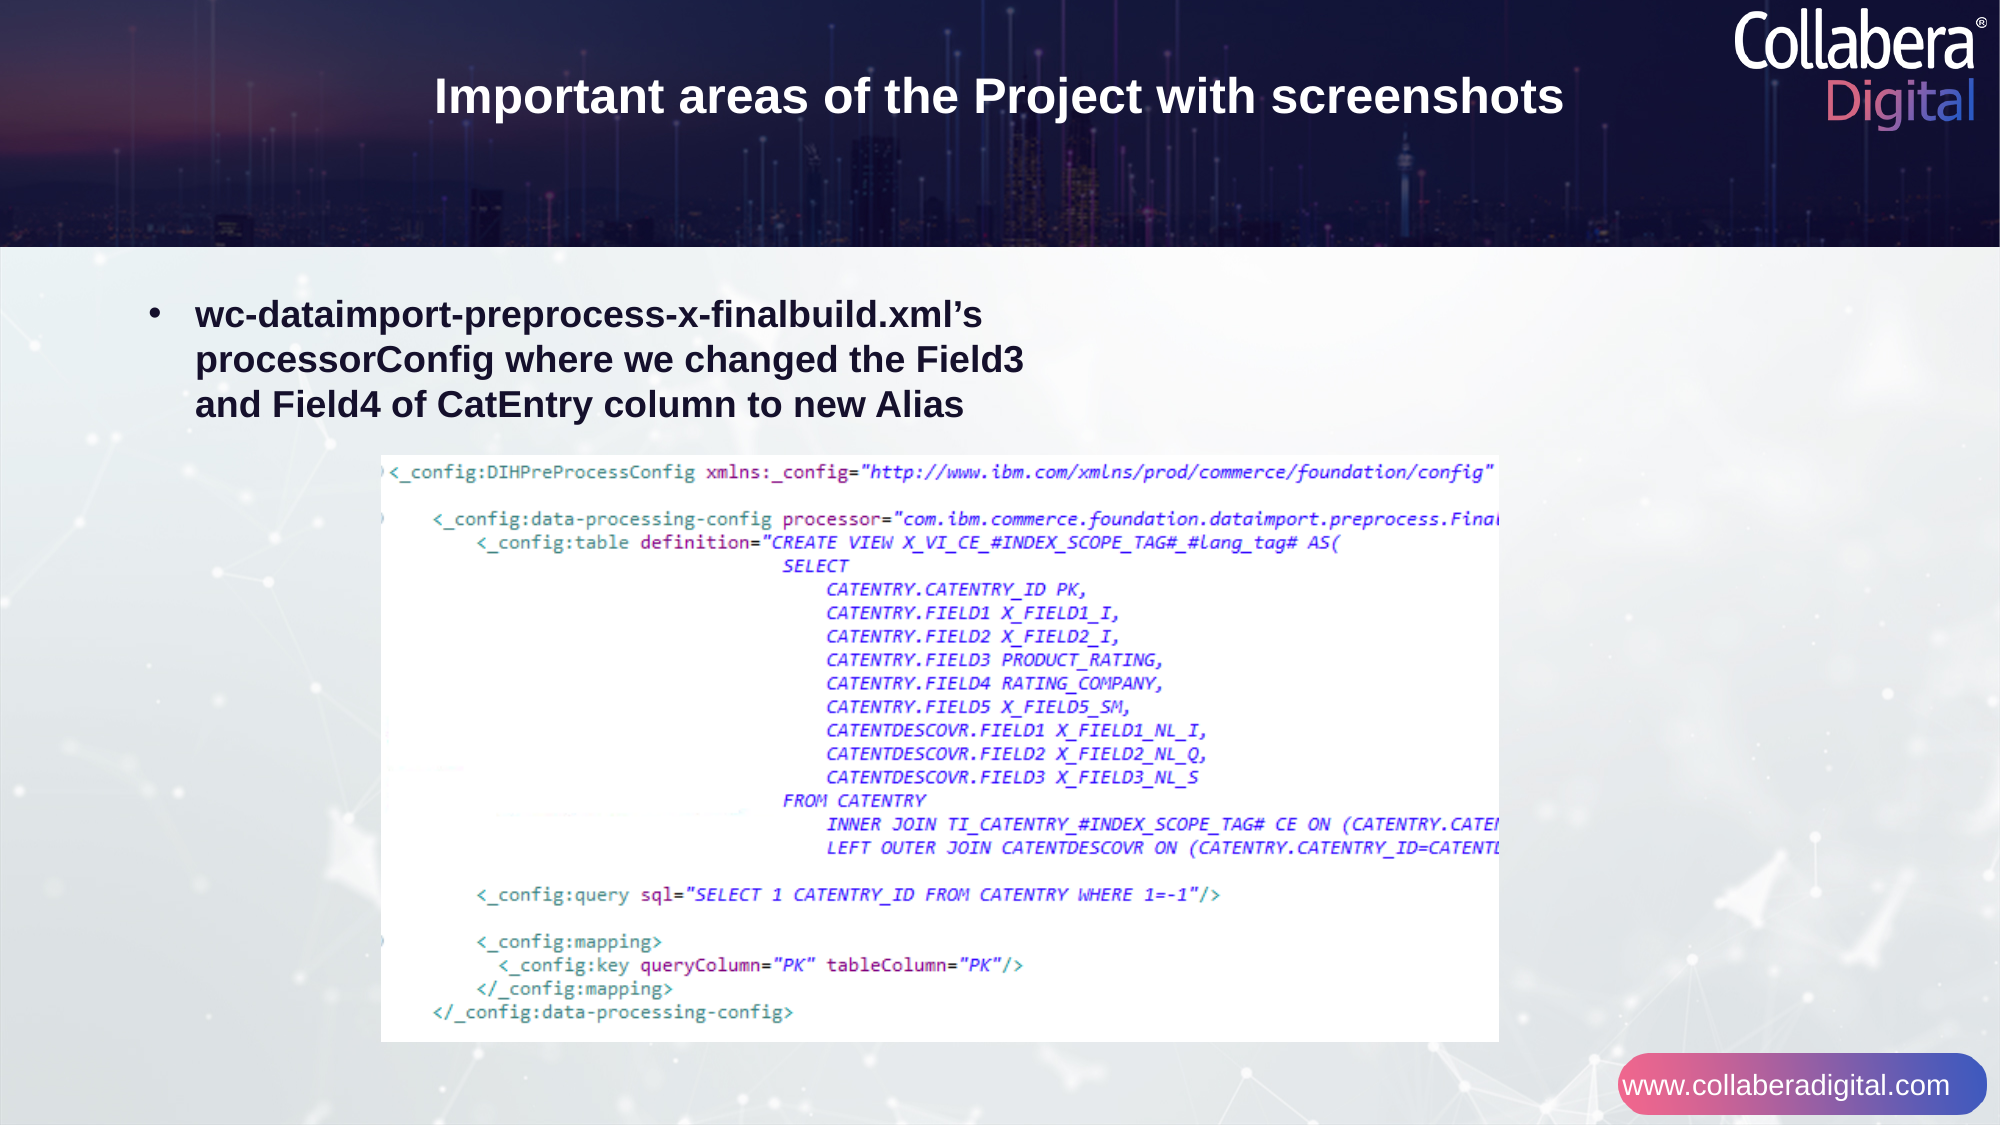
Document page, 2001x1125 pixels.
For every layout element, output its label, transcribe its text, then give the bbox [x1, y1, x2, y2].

text_box wc-dataimport-preprocess-x-finalbuild.xml’s processorConfig where we changed the Field3 and Field4 of CatEntry column to new Alias [133, 283, 1078, 433]
picture [0, 0, 2000, 1125]
text_box Important areas of the Project with screenshots [405, 56, 1594, 132]
